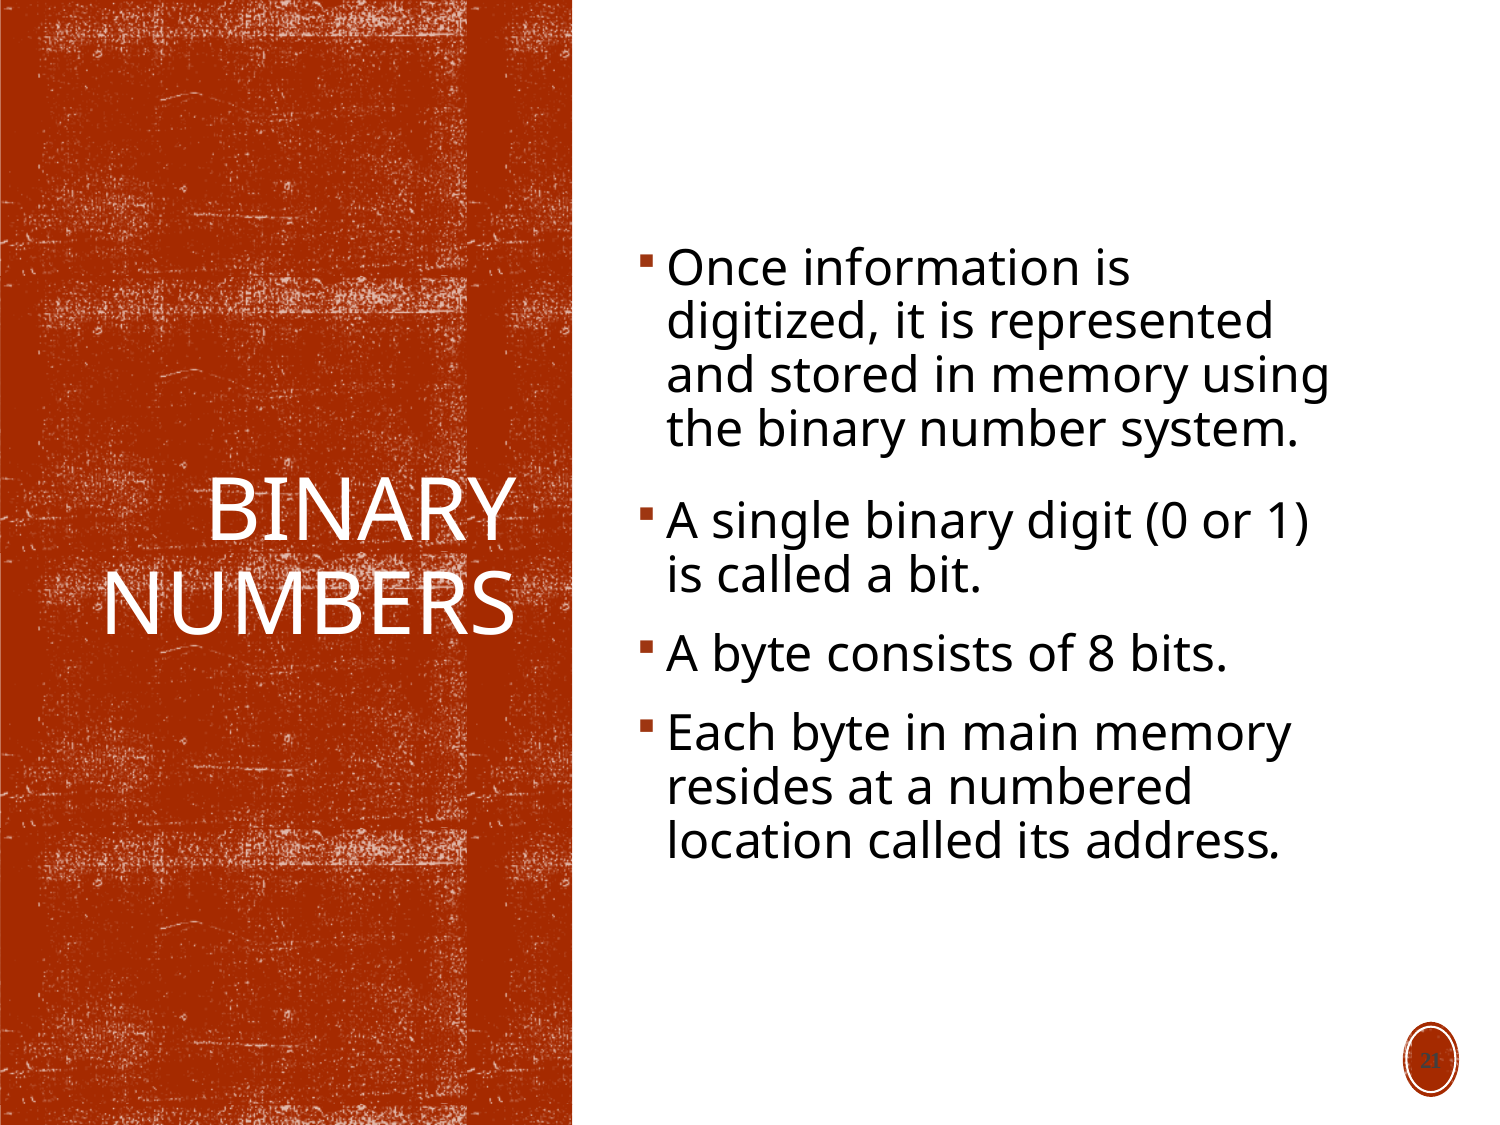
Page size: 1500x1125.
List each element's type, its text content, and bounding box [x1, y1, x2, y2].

slide_number 21 [1391, 1028, 1471, 1089]
text_box [573, 0, 1500, 1125]
text_box [1420, 1089, 1442, 1093]
text_box [0, 0, 573, 1125]
title Binary Numbers [79, 105, 533, 1013]
text_box [1413, 1089, 1449, 1097]
list Once information is digitized, it is represented and stored in memory using the binary number system. A single binary digit (0 or 1) is called a bit. A byte consists of 8 bits. Each byte in main memory resides at a numbered location called its address. [621, 98, 1370, 1013]
text_box [1415, 1021, 1447, 1028]
